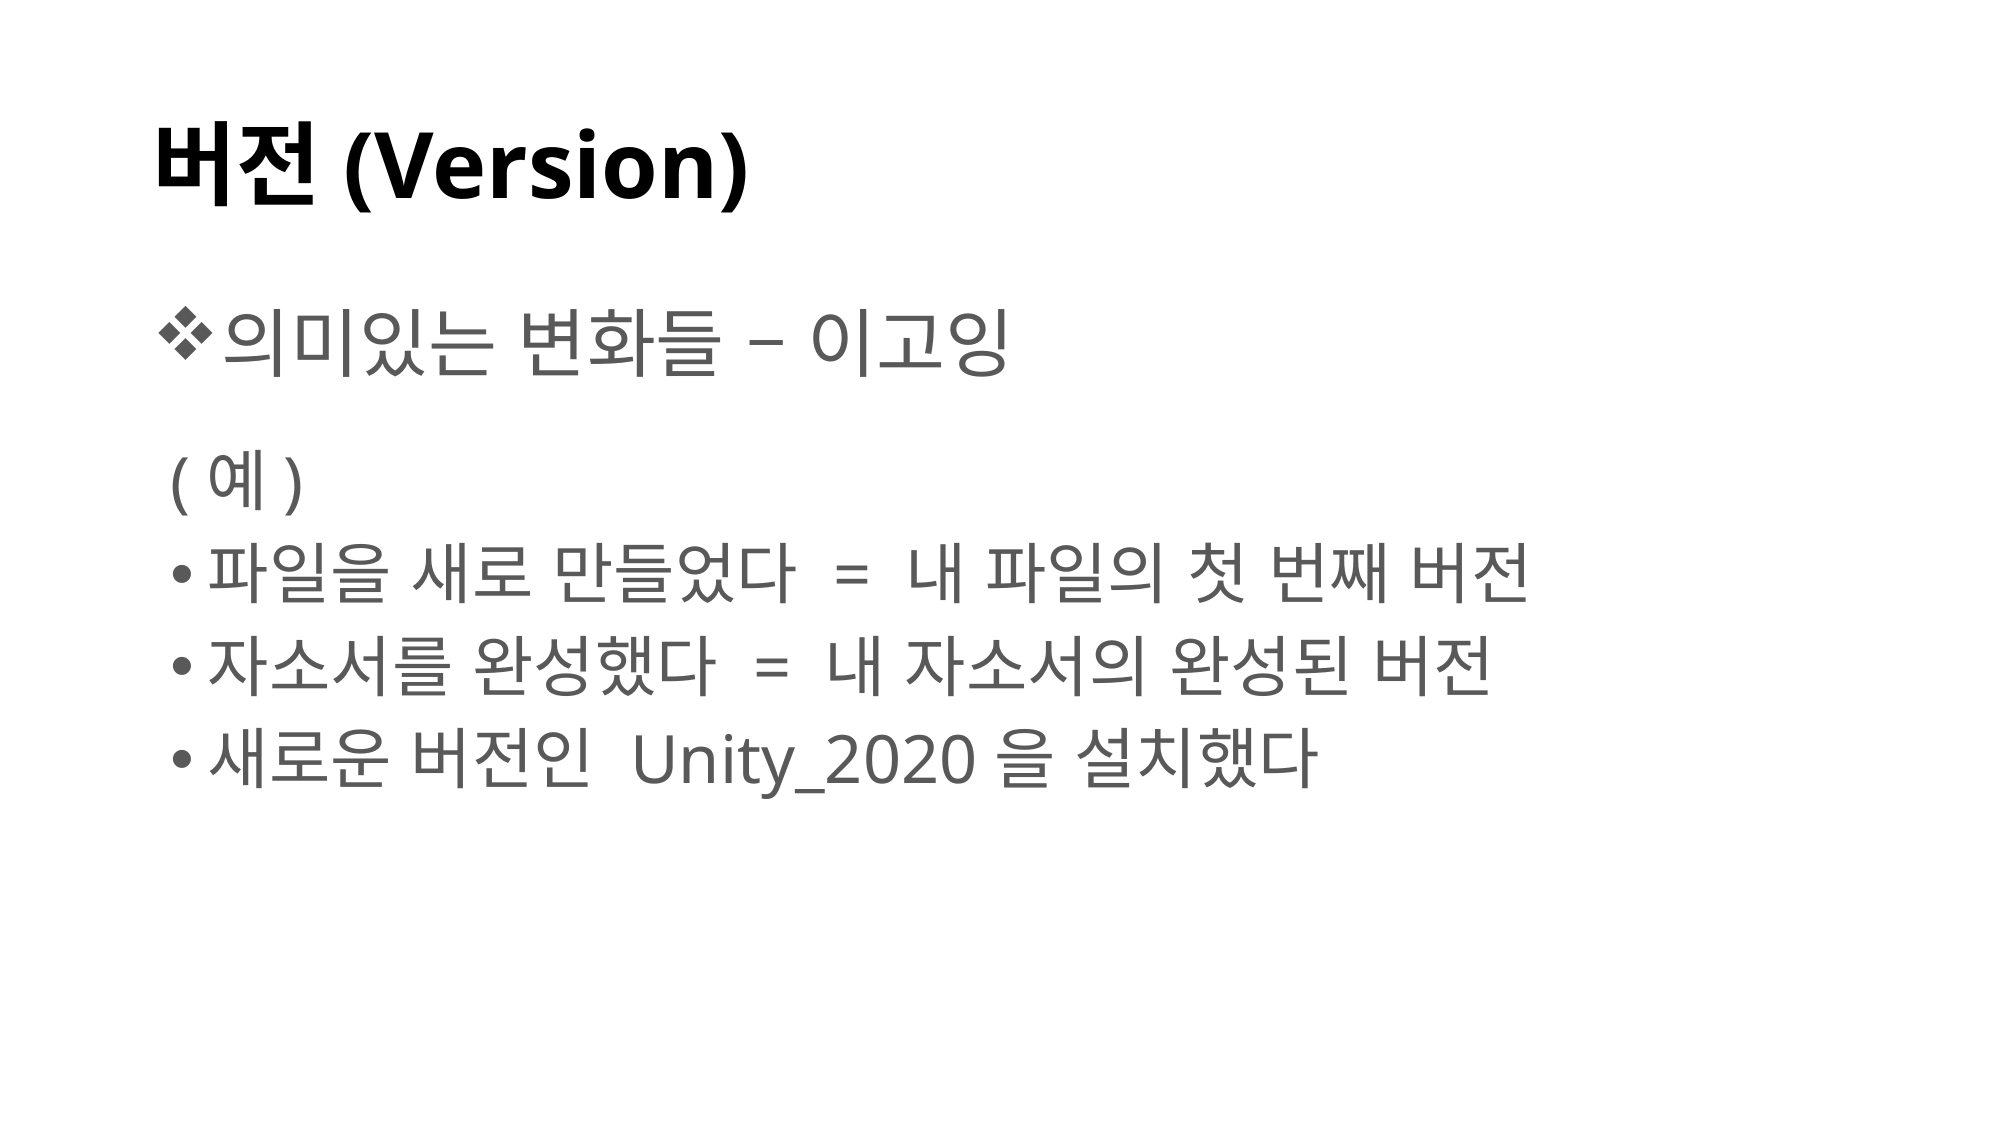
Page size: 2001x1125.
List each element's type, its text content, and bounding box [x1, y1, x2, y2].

title 버전(Version) [137, 59, 1863, 278]
text_box (예) 파일을 새로 만들었다 = 내 파일의 첫 번째 버전 자소서를 완성했다 = 내 자소서의 완성된 버전 새로운 버전인 Unity_2020을 설치했다 [155, 440, 1881, 897]
list 의미있는 변화들 – 이고잉 [137, 299, 1863, 504]
